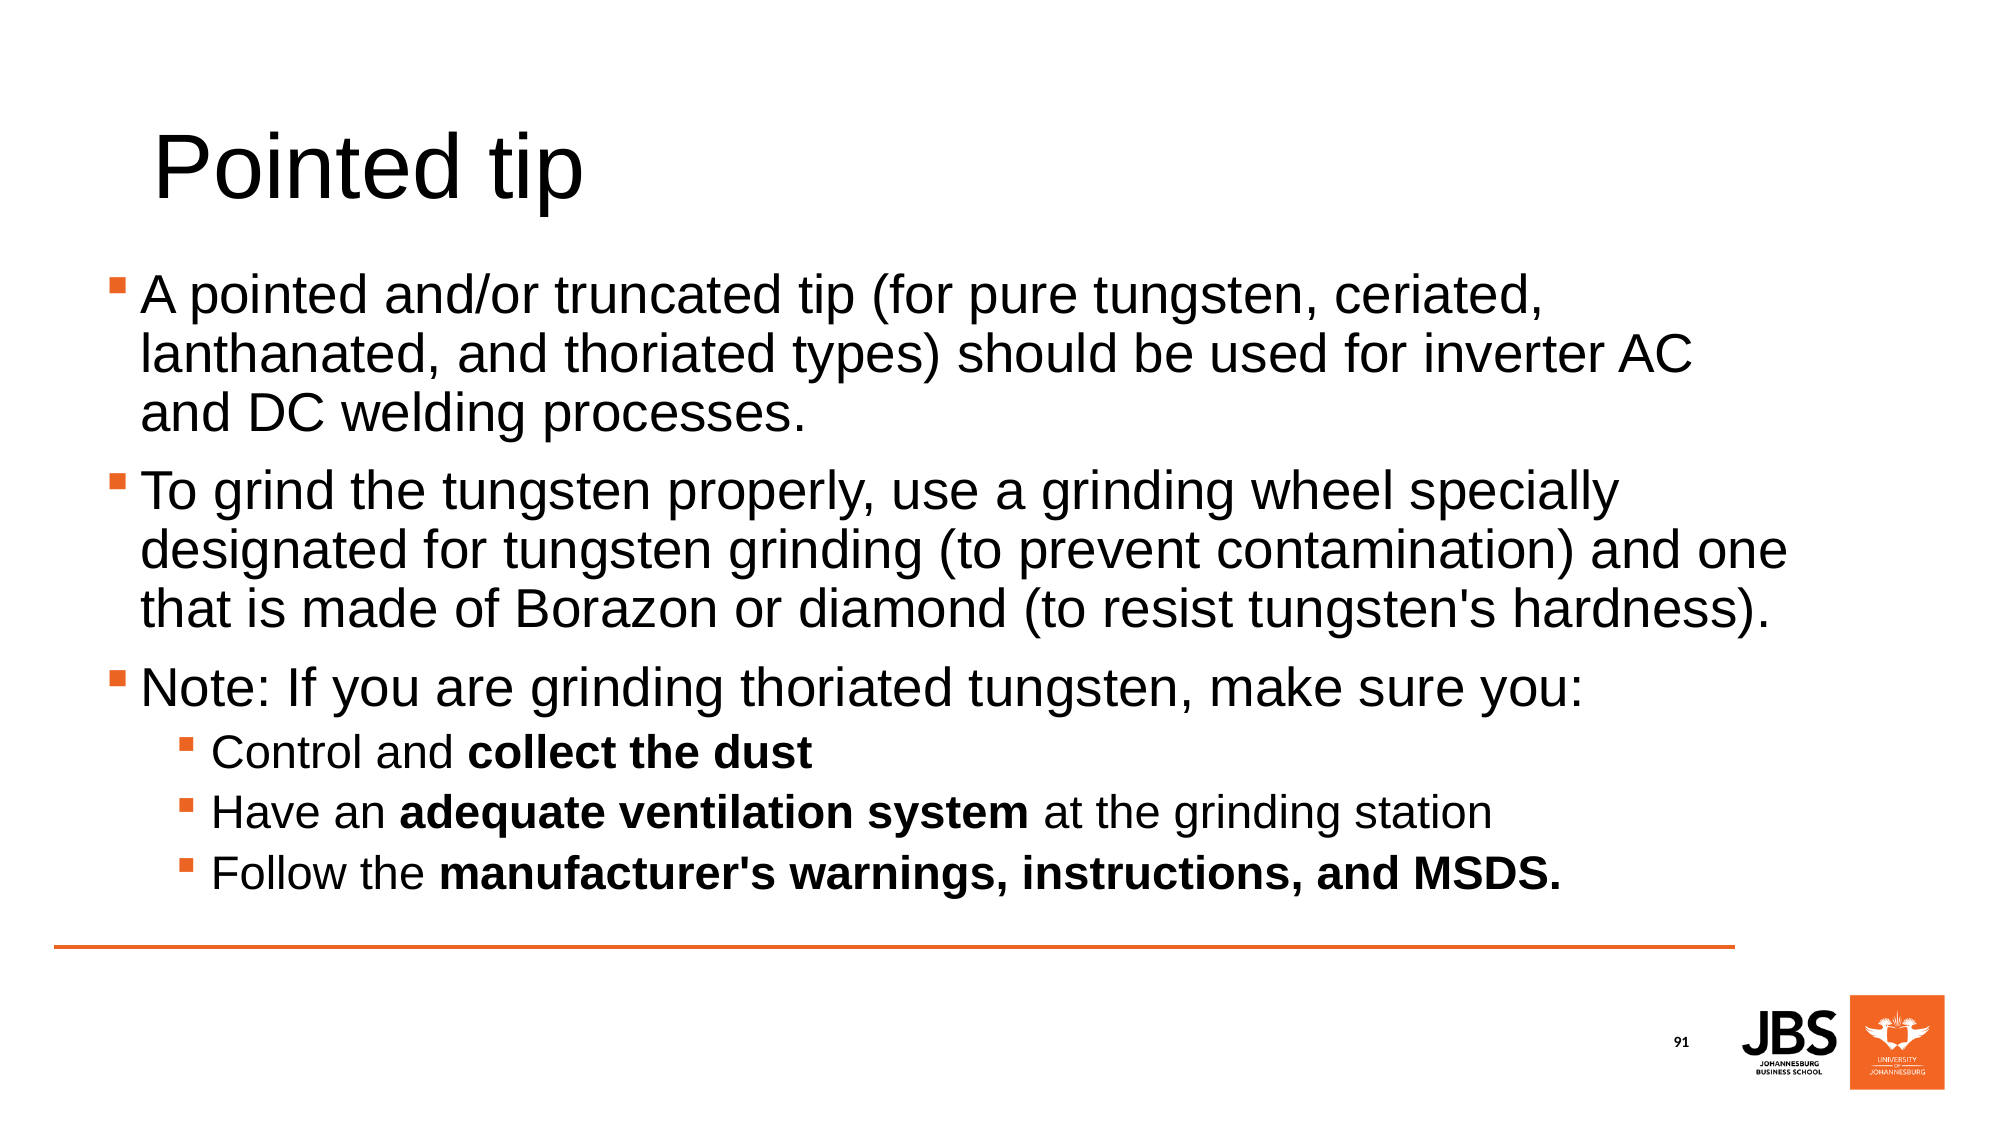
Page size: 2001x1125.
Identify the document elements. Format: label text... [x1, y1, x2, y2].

list A pointed and/or truncated tip (for pure tungsten, ceriated, lanthanated, and thoriated types) should be used for inverter AC and DC welding processes. To grind the tungsten properly, use a grinding wheel specially designated for tungsten grinding (to prevent contamination) and one that is made of Borazon or diamond (to resist tungsten's hardness). Note: If you are grinding thoriated tungsten, make sure you: Control and collect the dust Have an adequate ventilation system at the grinding station Follow the manufacturer's warnings, instructions, and MSDS. [90, 258, 1816, 973]
picture [1728, 981, 1958, 1103]
title Pointed tip [137, 59, 1863, 278]
